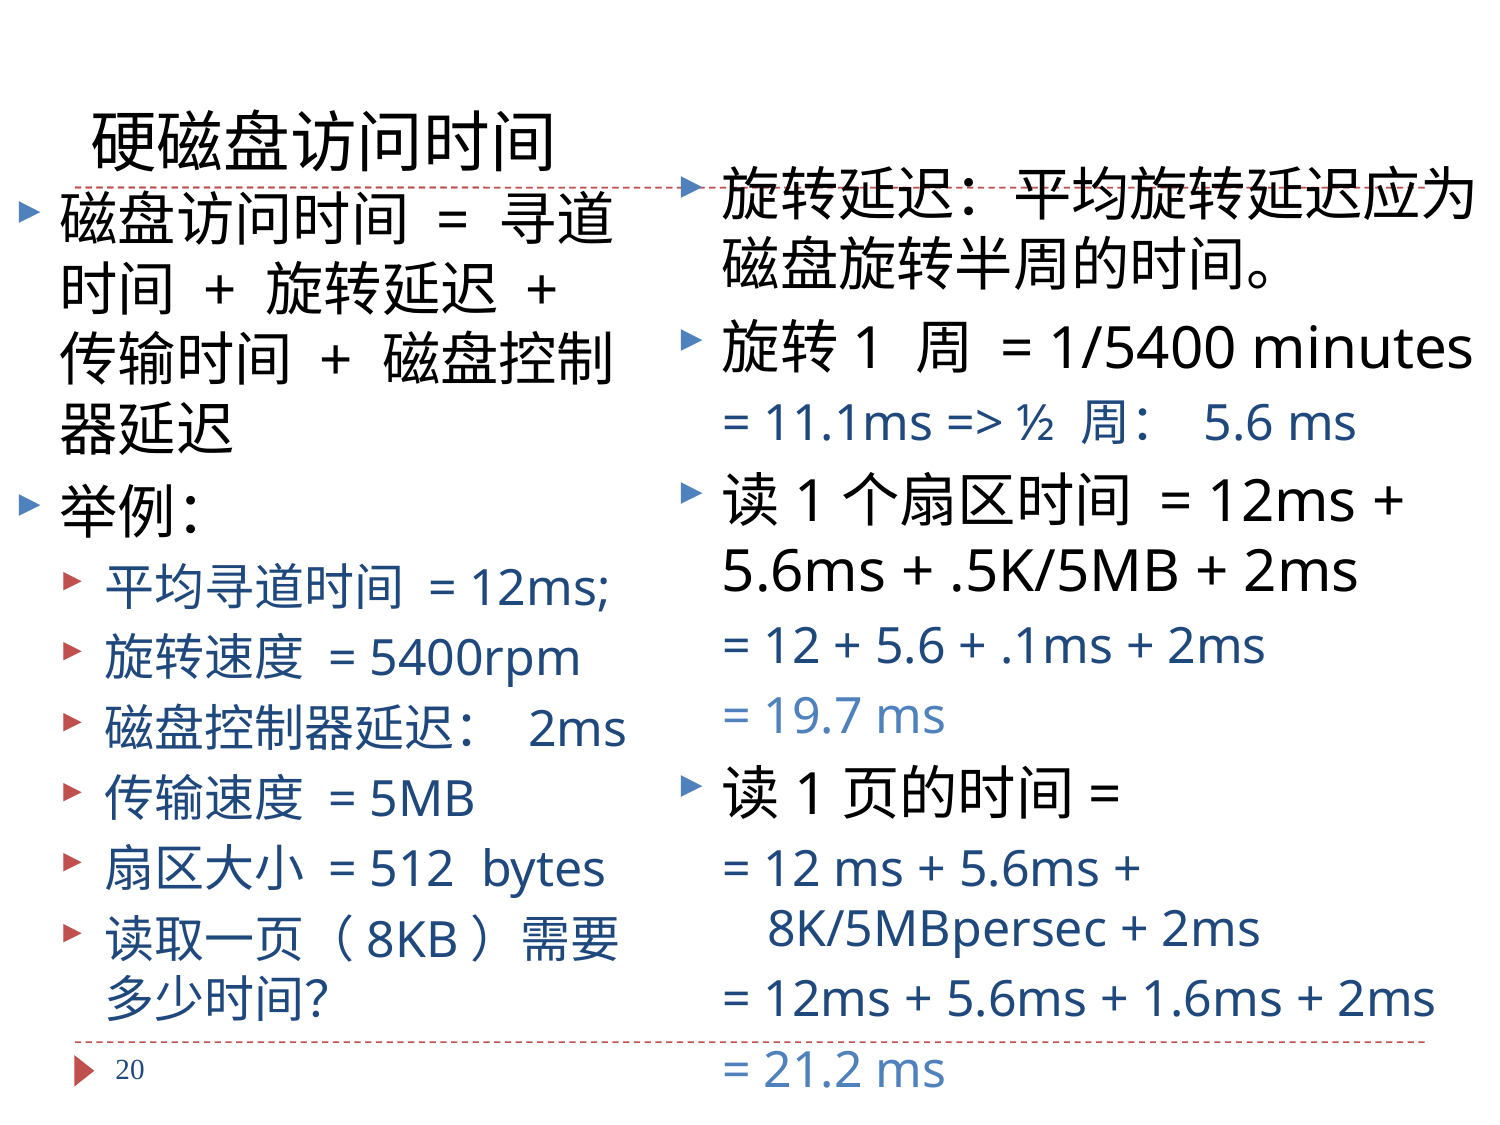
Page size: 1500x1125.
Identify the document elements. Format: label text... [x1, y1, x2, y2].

title 硬磁盘访问时间 [75, 24, 1425, 188]
text_box 旋转延迟：平均旋转延迟应为磁盘旋转半周的时间。 旋转1 周 = 1/5400 minutes = 11.1ms => ½ 周： 5.6 ms 读1个扇区时间 = 12ms + 5.6ms + .5K/5MB + 2ms = 12 + 5.6 + .1ms + 2ms = 19.7 ms 读1页的时间= = 12 ms + 5.6ms + 8K/5MBpersec + 2ms = 12ms + 5.6ms + 1.6ms + 2ms = 21.2 ms [662, 149, 1500, 1075]
text_box 磁盘访问时间 = 寻道时间 + 旋转延迟 + 传输时间 + 磁盘控制器延迟 举例： 平均寻道时间 = 12ms; 旋转速度 = 5400rpm 磁盘控制器延迟： 2ms 传输速度 = 5MB 扇区大小 = 512 bytes 读取一页（8KB）需要多少时间？ [0, 174, 650, 1100]
